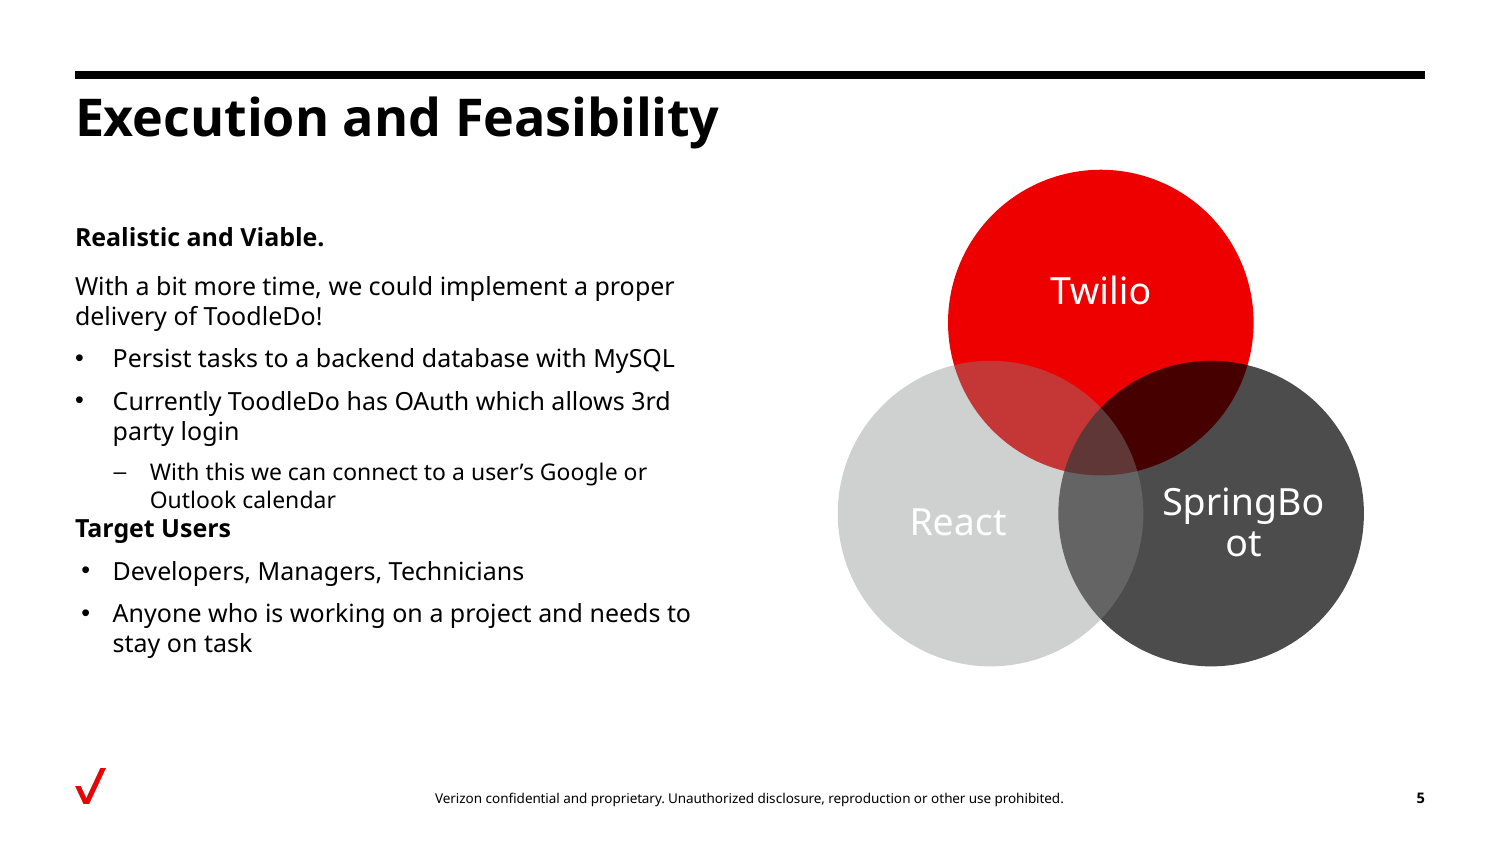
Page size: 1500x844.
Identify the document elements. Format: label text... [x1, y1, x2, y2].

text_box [837, 169, 1365, 667]
list Realistic and Viable. With a bit more time, we could implement a proper delivery of ToodleDo! Persist tasks to a backend database with MySQL Currently ToodleDo has OAuth which allows 3rd party login With this we can connect to a user’s Google or Outlook calendar Target Users Developers, Managers, Technicians Anyone who is working on a project and needs to stay on task [75, 221, 735, 729]
picture [57, 750, 124, 822]
slide_number ‹#› [1387, 771, 1425, 809]
title Execution and Feasibility [75, 96, 721, 191]
